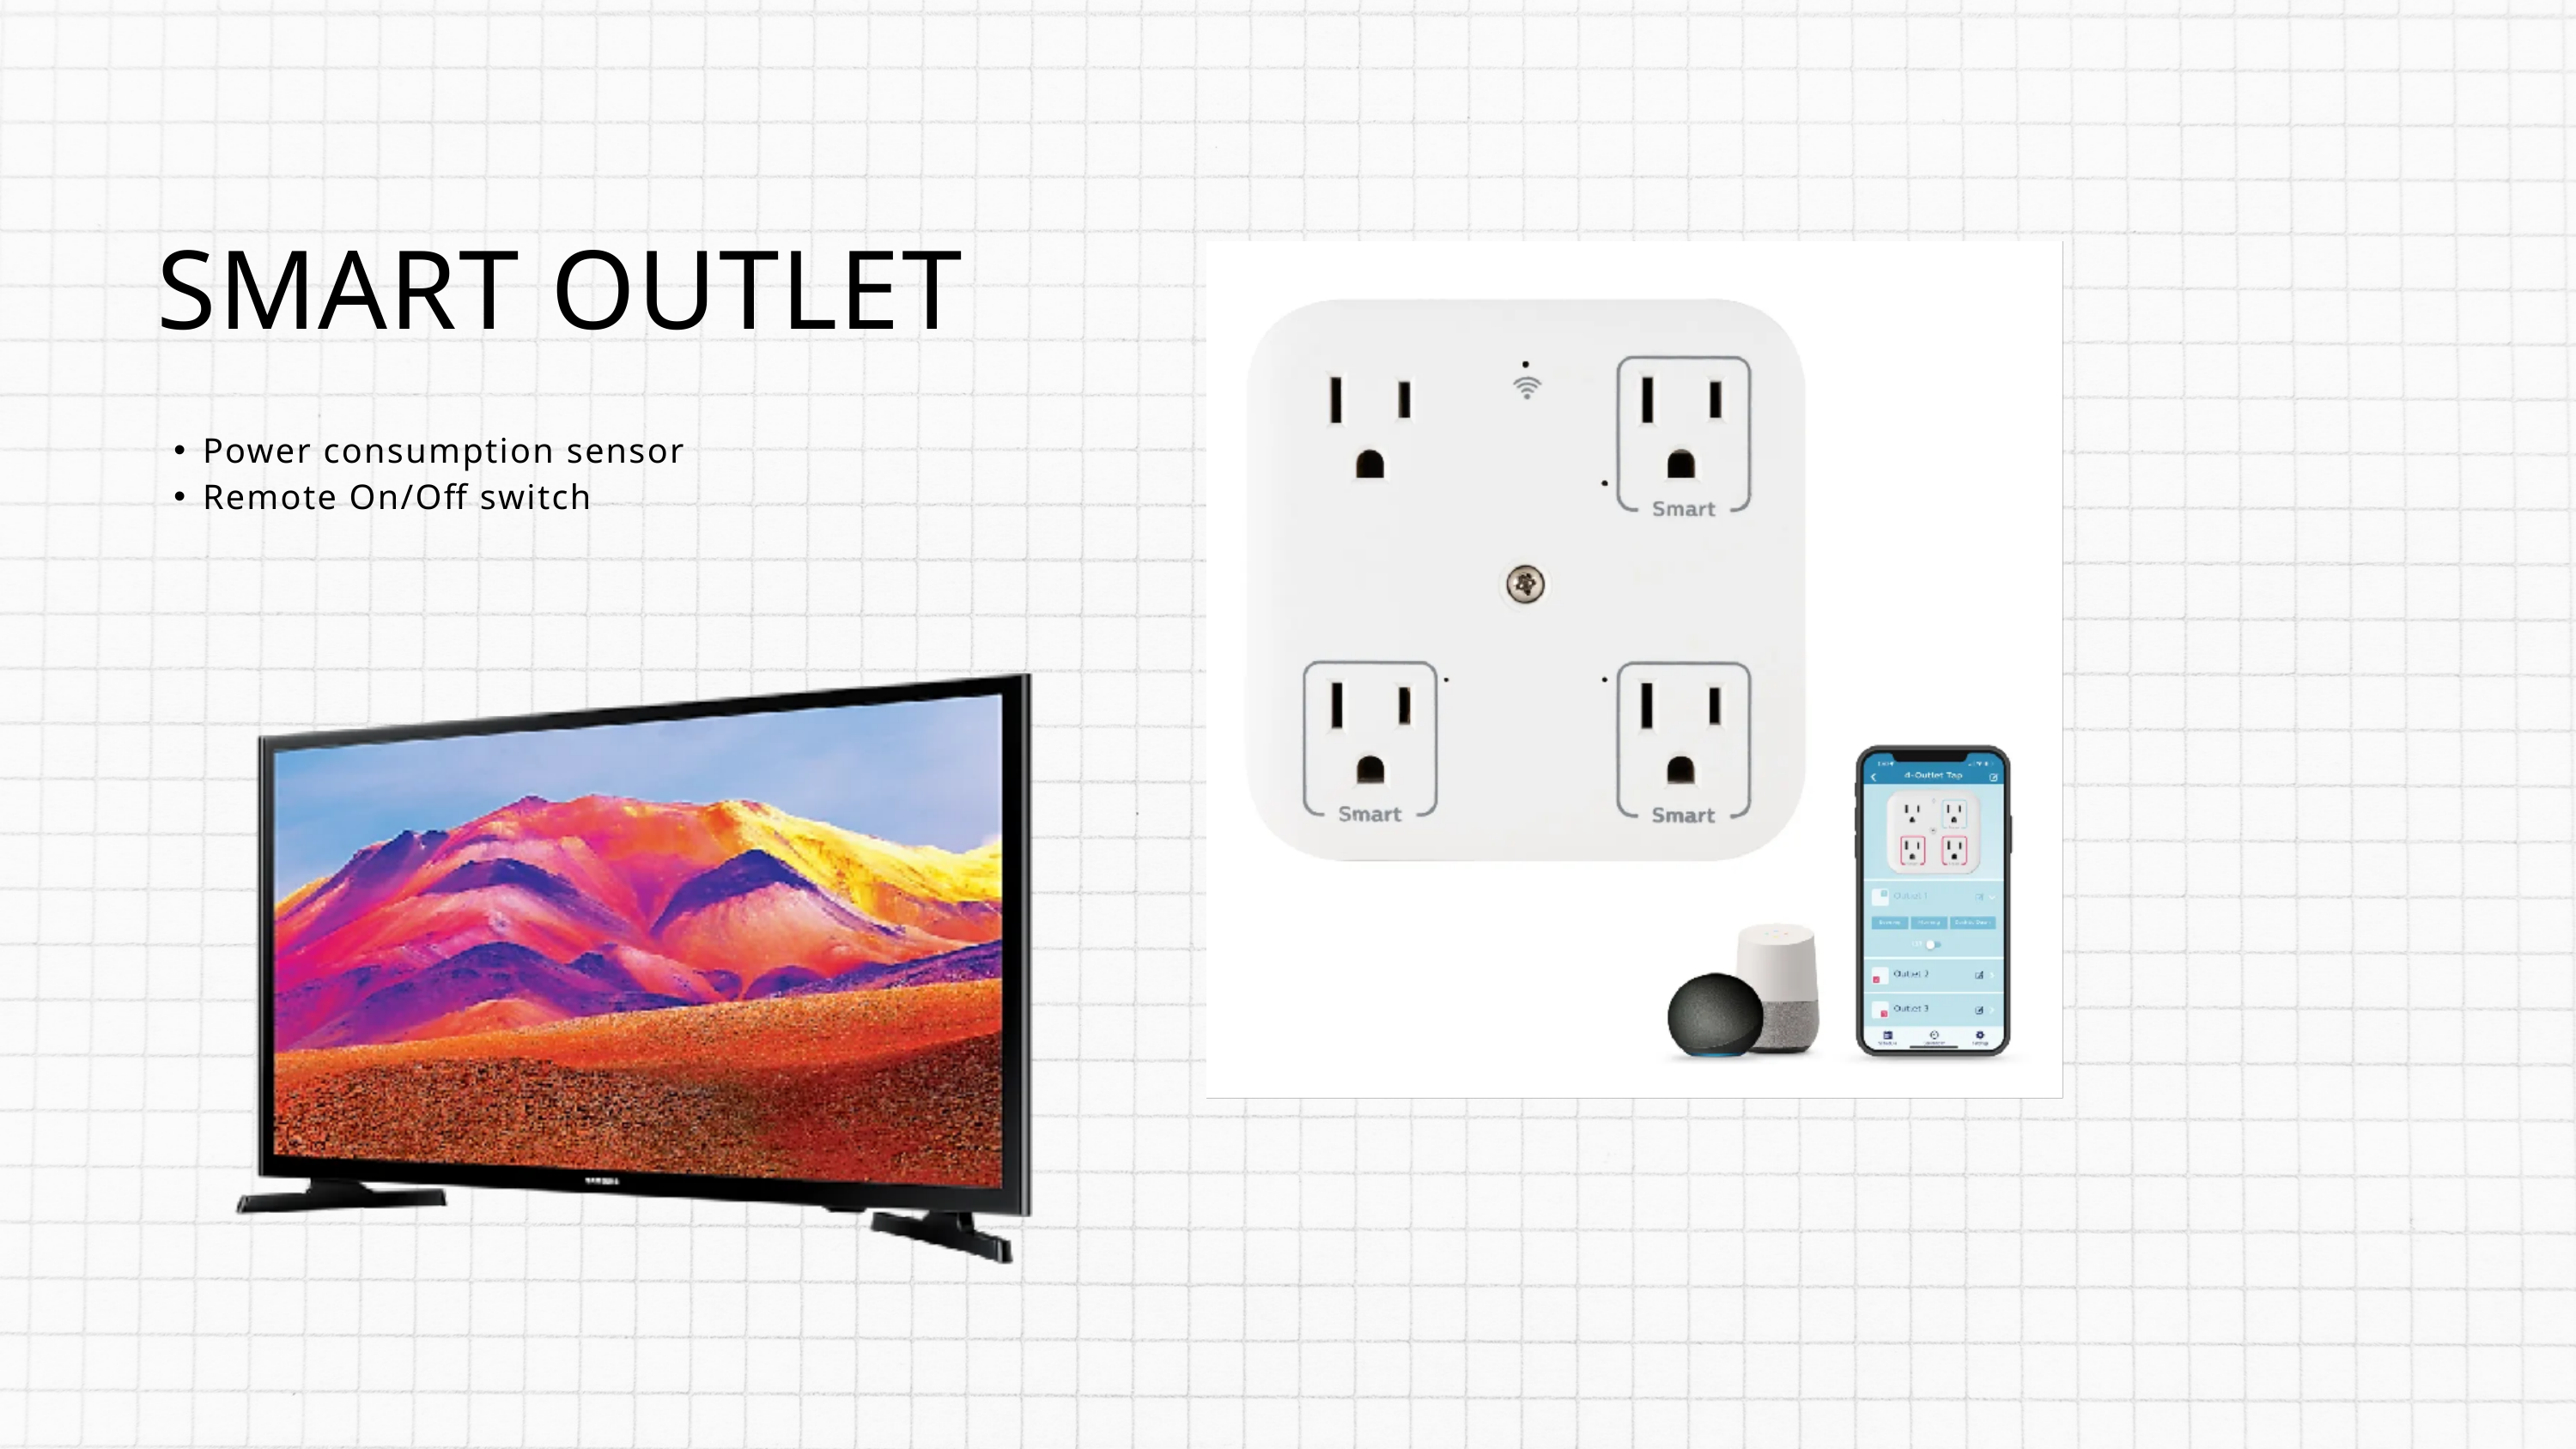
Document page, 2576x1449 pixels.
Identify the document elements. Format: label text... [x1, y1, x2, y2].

text_box SMART OUTLET [156, 221, 1195, 352]
text_box Power consumption sensor Remote On/Off switch [144, 424, 1207, 517]
text_box [156, 591, 1115, 1350]
text_box [0, 0, 2576, 1449]
text_box [1206, 241, 2064, 1100]
